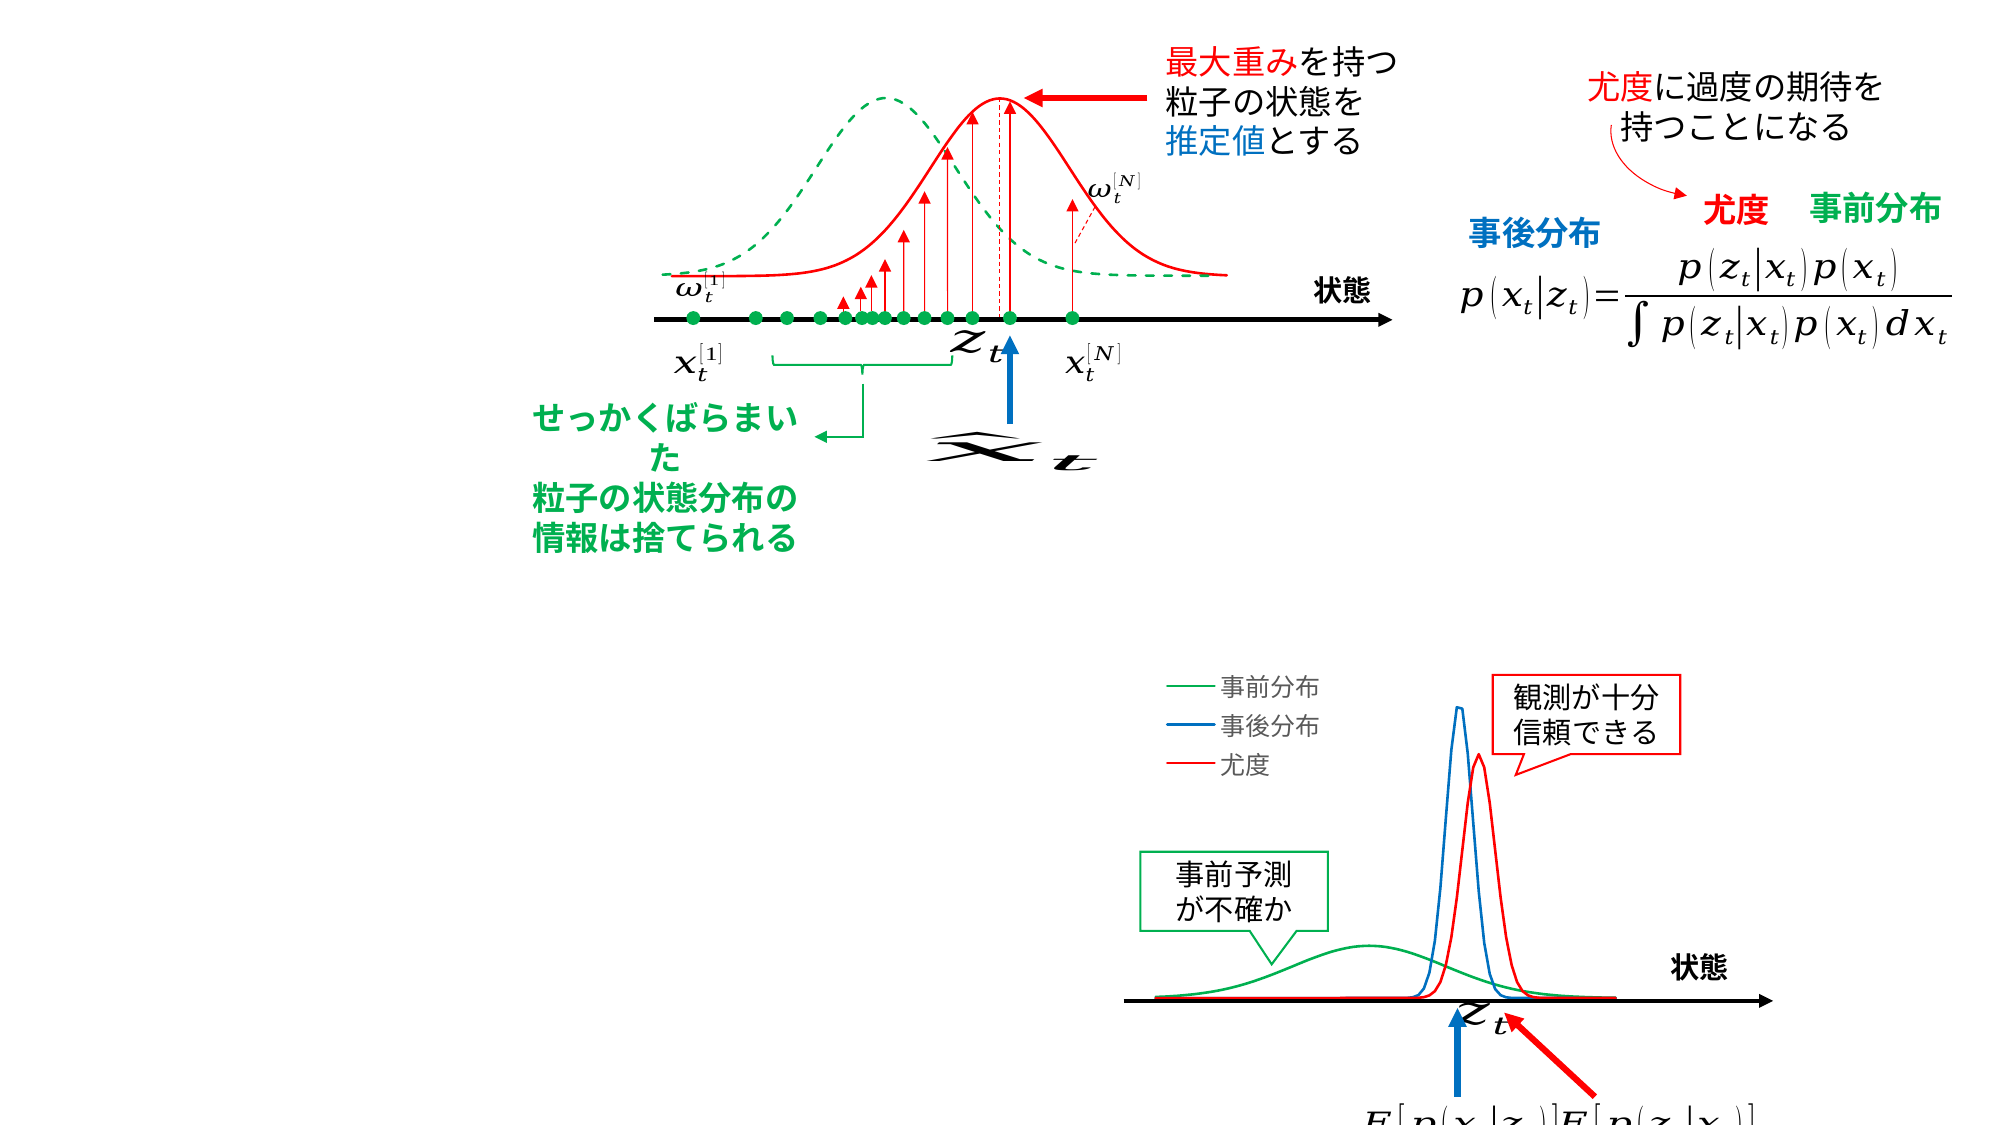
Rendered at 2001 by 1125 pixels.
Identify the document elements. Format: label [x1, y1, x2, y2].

text_box [1640, 673, 1682, 756]
text_box [654, 296, 1393, 320]
text_box [1299, 265, 1401, 315]
chart [1078, 643, 1640, 1022]
chart [660, 320, 1244, 337]
text_box [1074, 206, 1095, 244]
text_box [1165, 40, 1414, 161]
text_box [1451, 204, 1620, 260]
text_box [771, 355, 953, 375]
text_box [1655, 941, 1757, 992]
text_box [1504, 1012, 1595, 1097]
text_box [512, 383, 864, 565]
chart [660, 81, 1244, 319]
text_box [1586, 66, 1960, 237]
